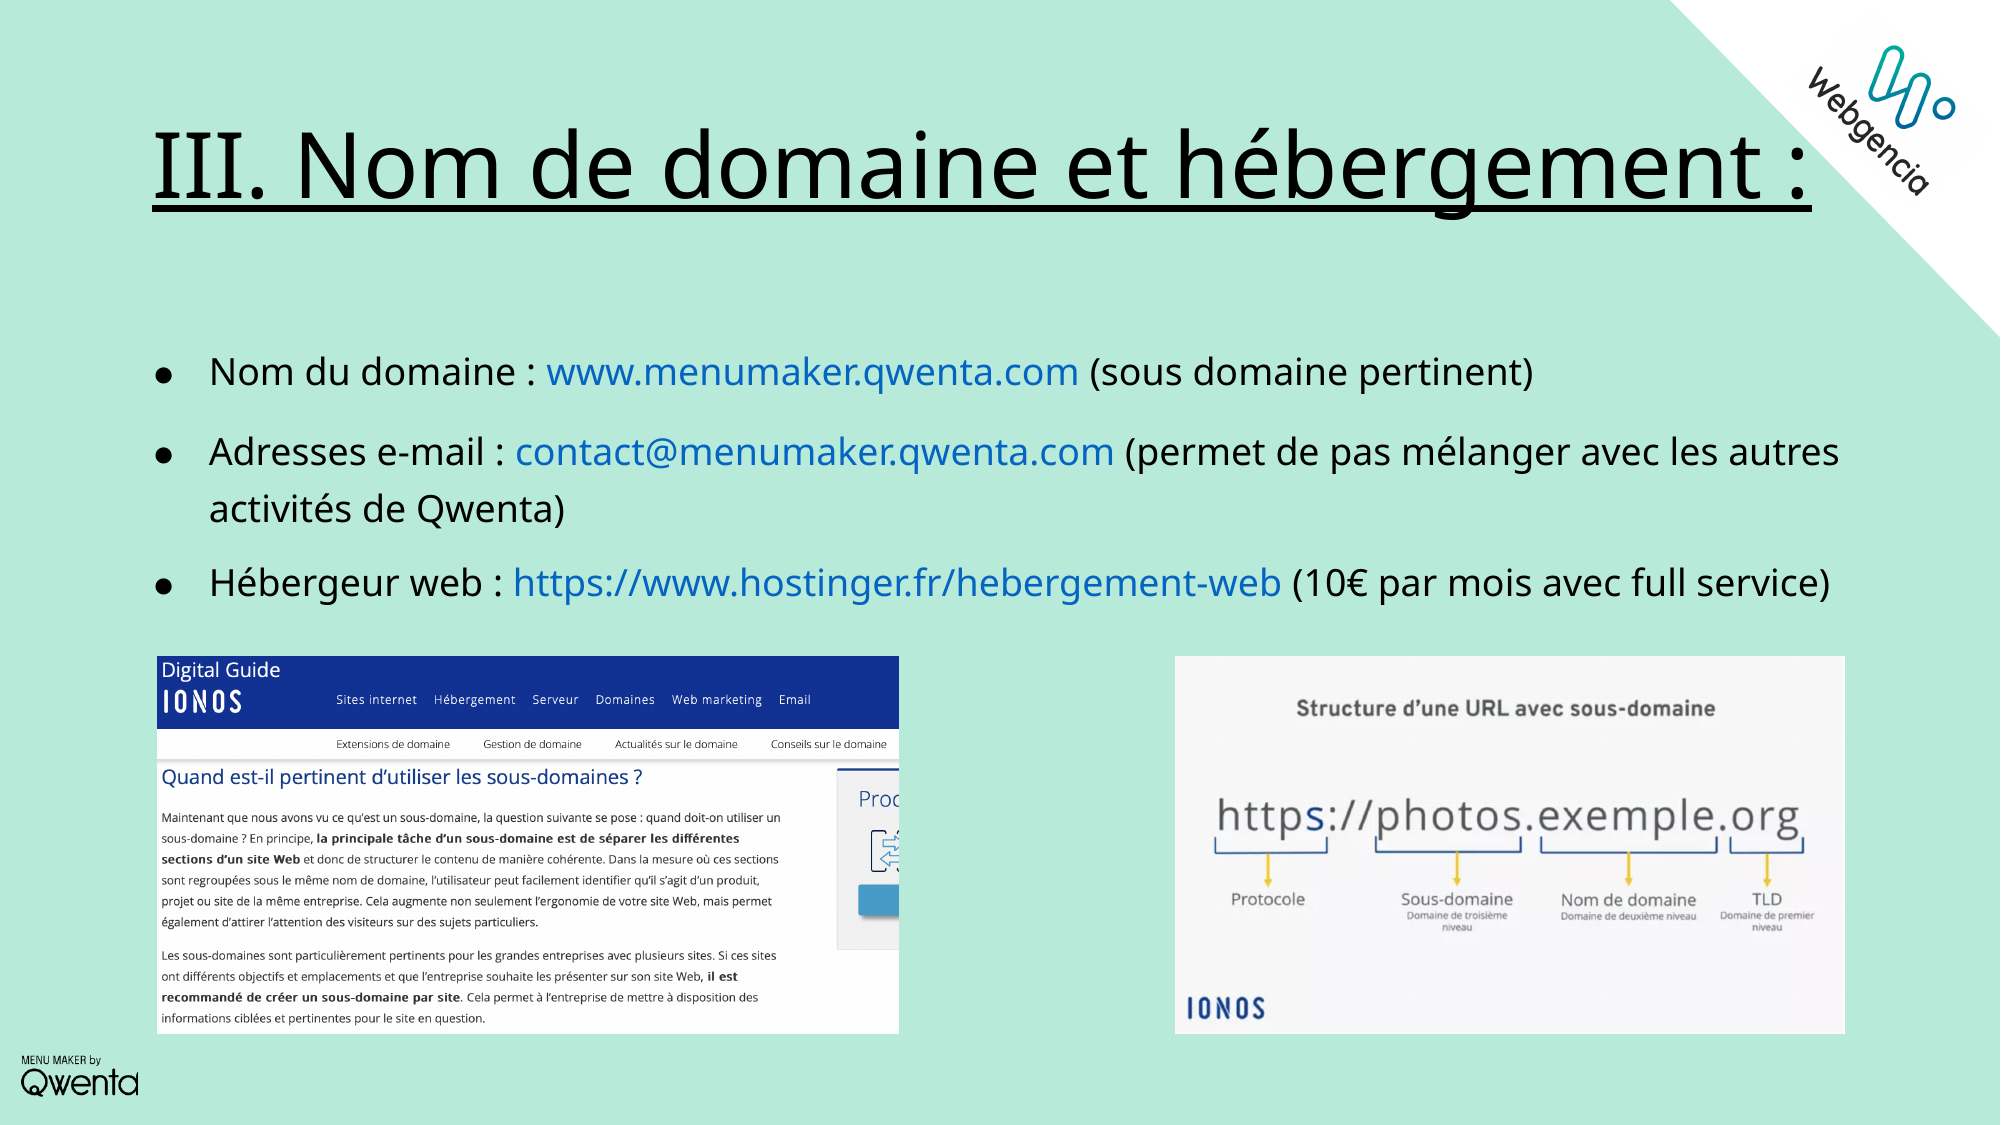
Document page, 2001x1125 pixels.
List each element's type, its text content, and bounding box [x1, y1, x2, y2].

text_box [1669, 0, 2000, 338]
picture [157, 656, 899, 1034]
picture [1786, 4, 1995, 214]
title III. Nom de domaine et hébergement : [137, 59, 1863, 278]
picture [1175, 656, 1845, 1034]
list Nom du domaine : www.menumaker.qwenta.com (sous domaine pertinent) Adresses e-mail : contact@menumaker.qwenta.com (permet de pas mélanger avec les autres activités de Qwenta) Hébergeur web : https://www.hostinger.fr/hebergement-web (10€ par mois avec full service) [137, 333, 1863, 813]
picture [20, 1055, 138, 1097]
